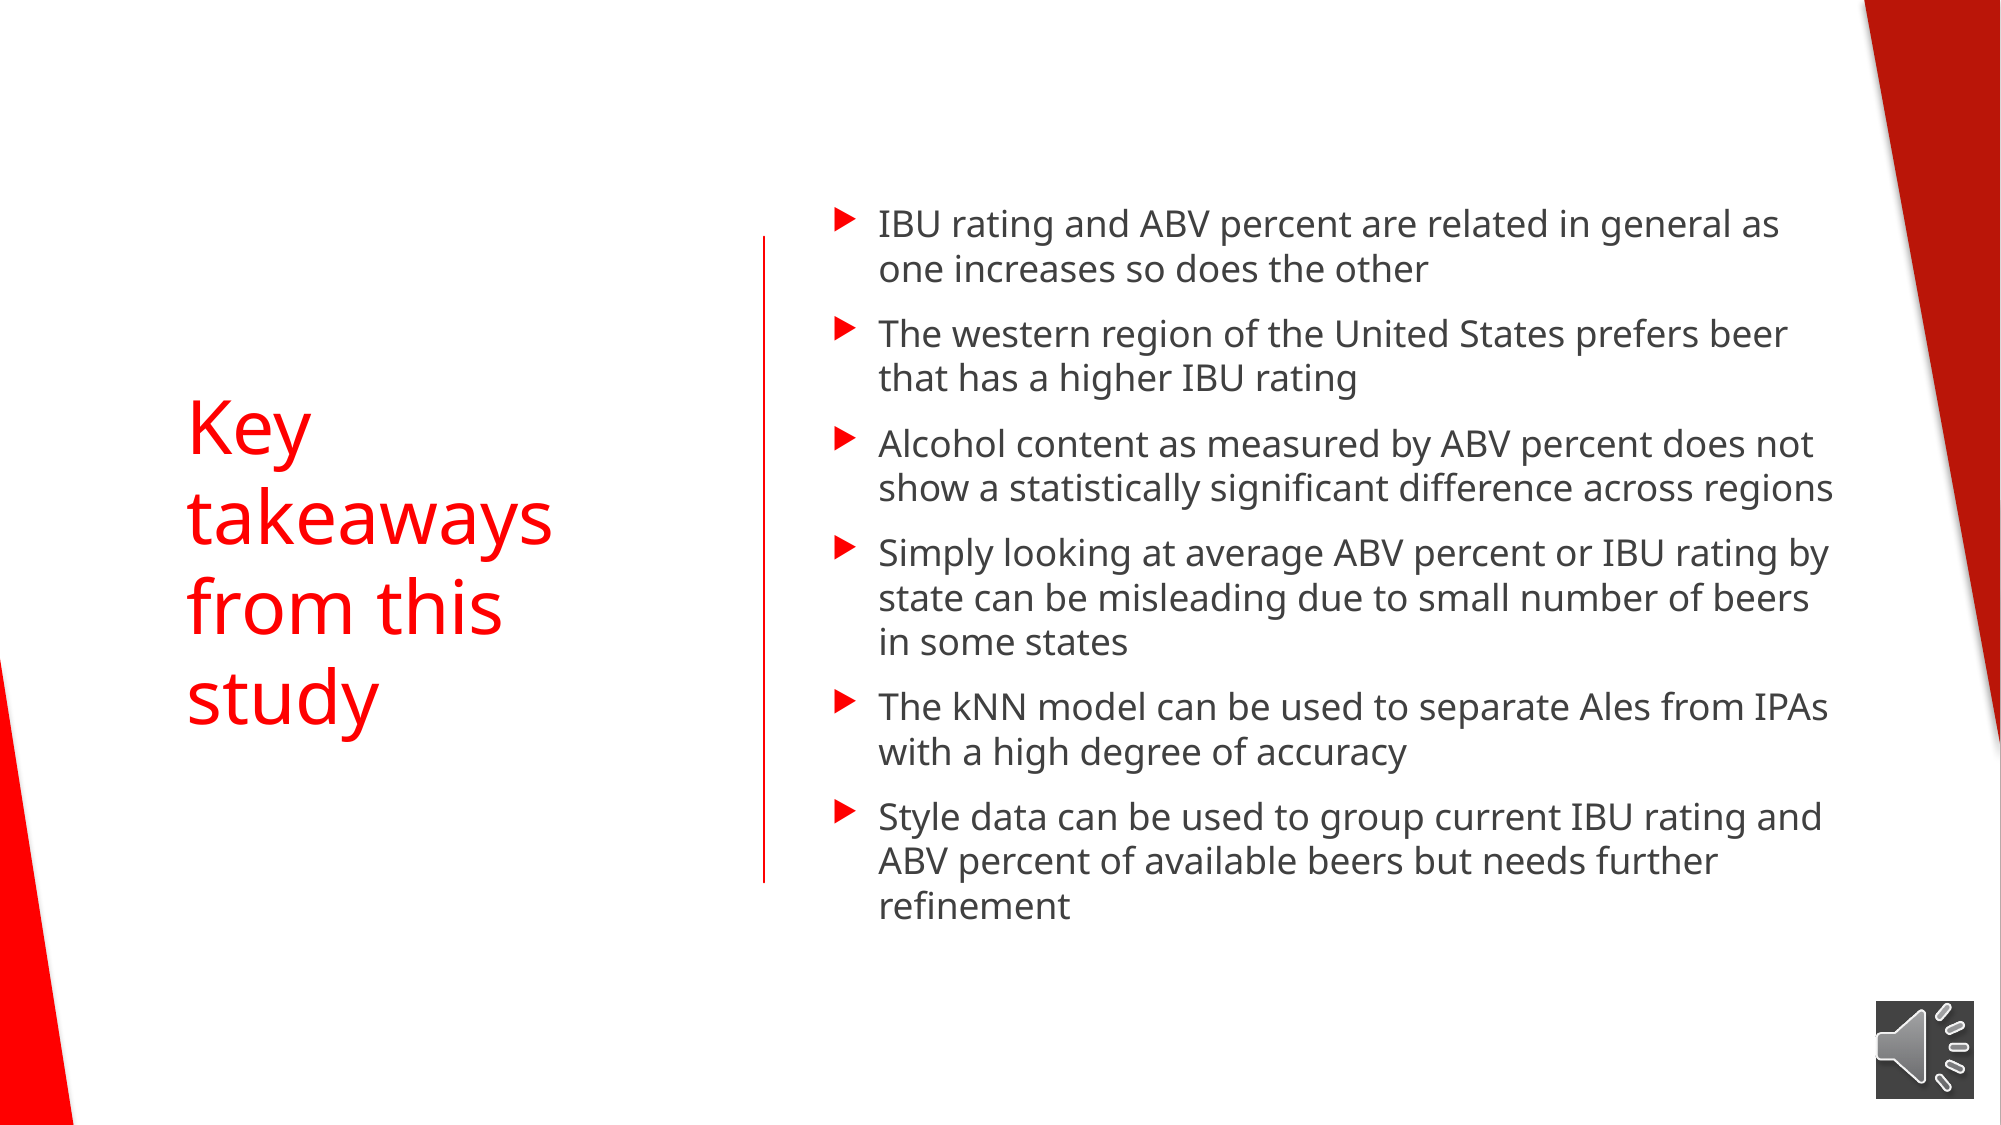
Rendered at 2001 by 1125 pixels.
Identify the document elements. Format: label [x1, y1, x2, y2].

picture [1874, 999, 1976, 1101]
text_box [0, 0, 2000, 1125]
